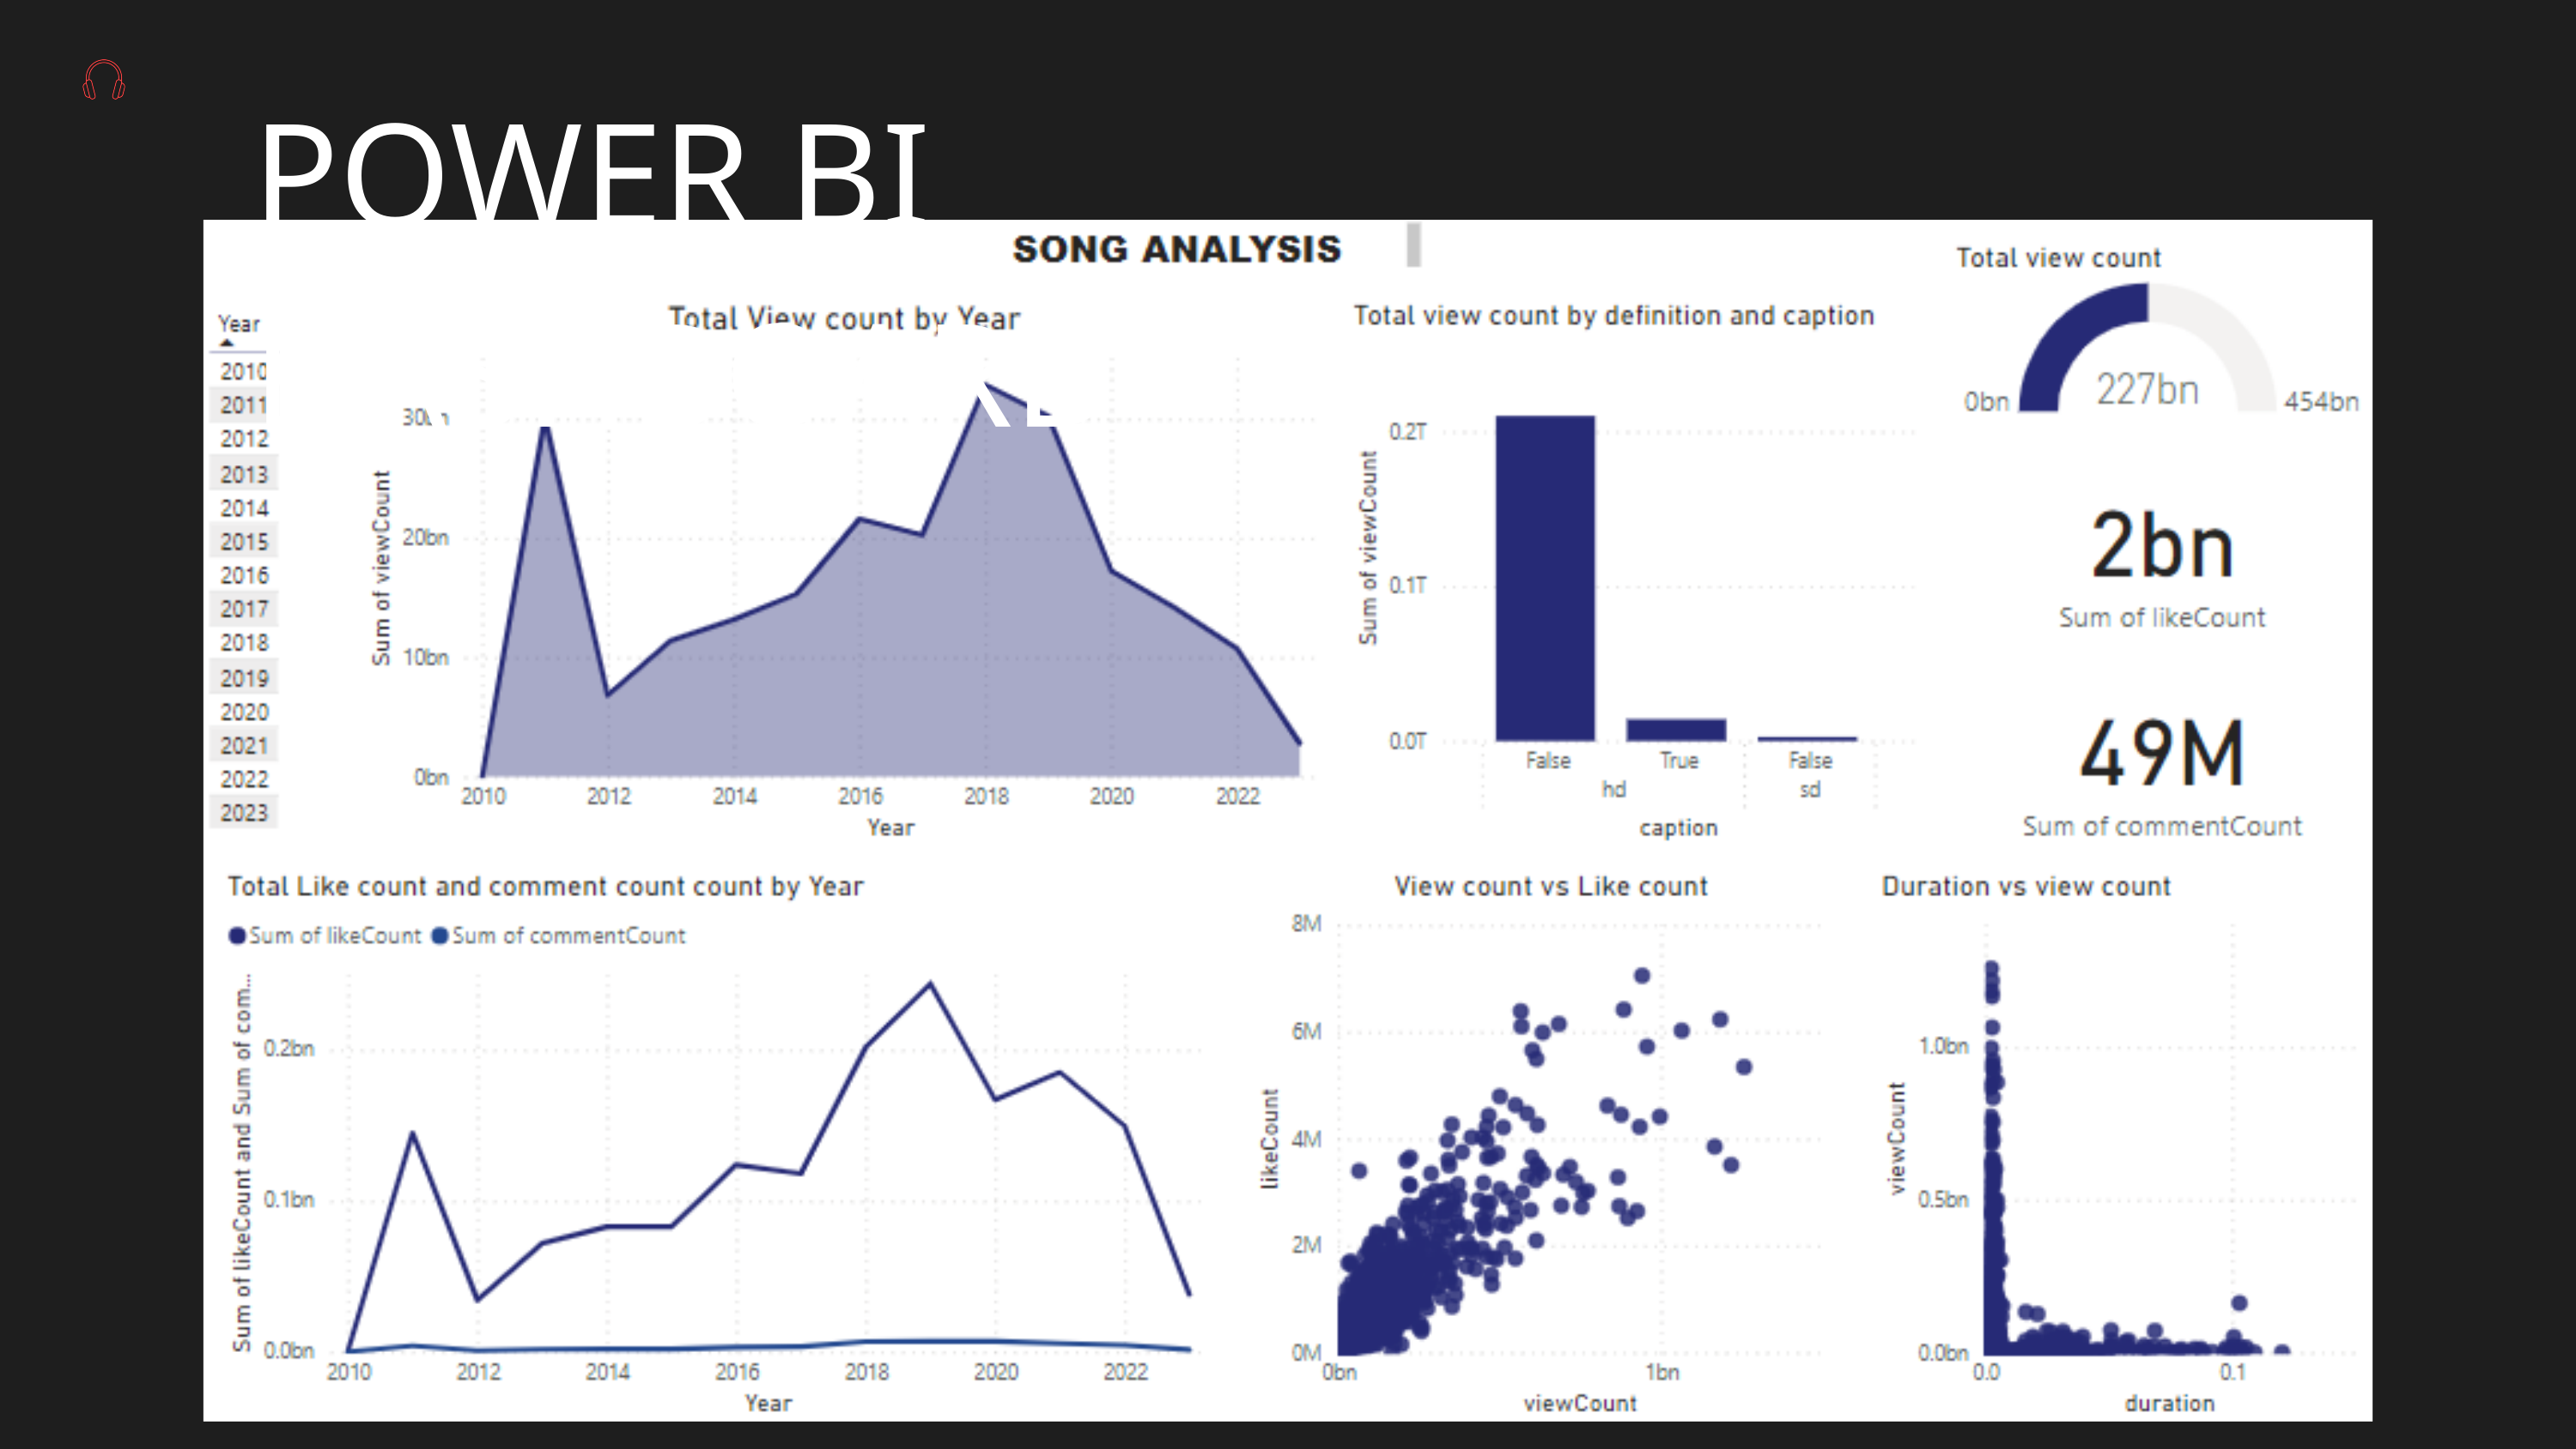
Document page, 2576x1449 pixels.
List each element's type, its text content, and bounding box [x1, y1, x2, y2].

text_box POWER BI DASHBOARD [253, 55, 1558, 456]
text_box [203, 220, 2373, 1422]
text_box [82, 59, 125, 100]
